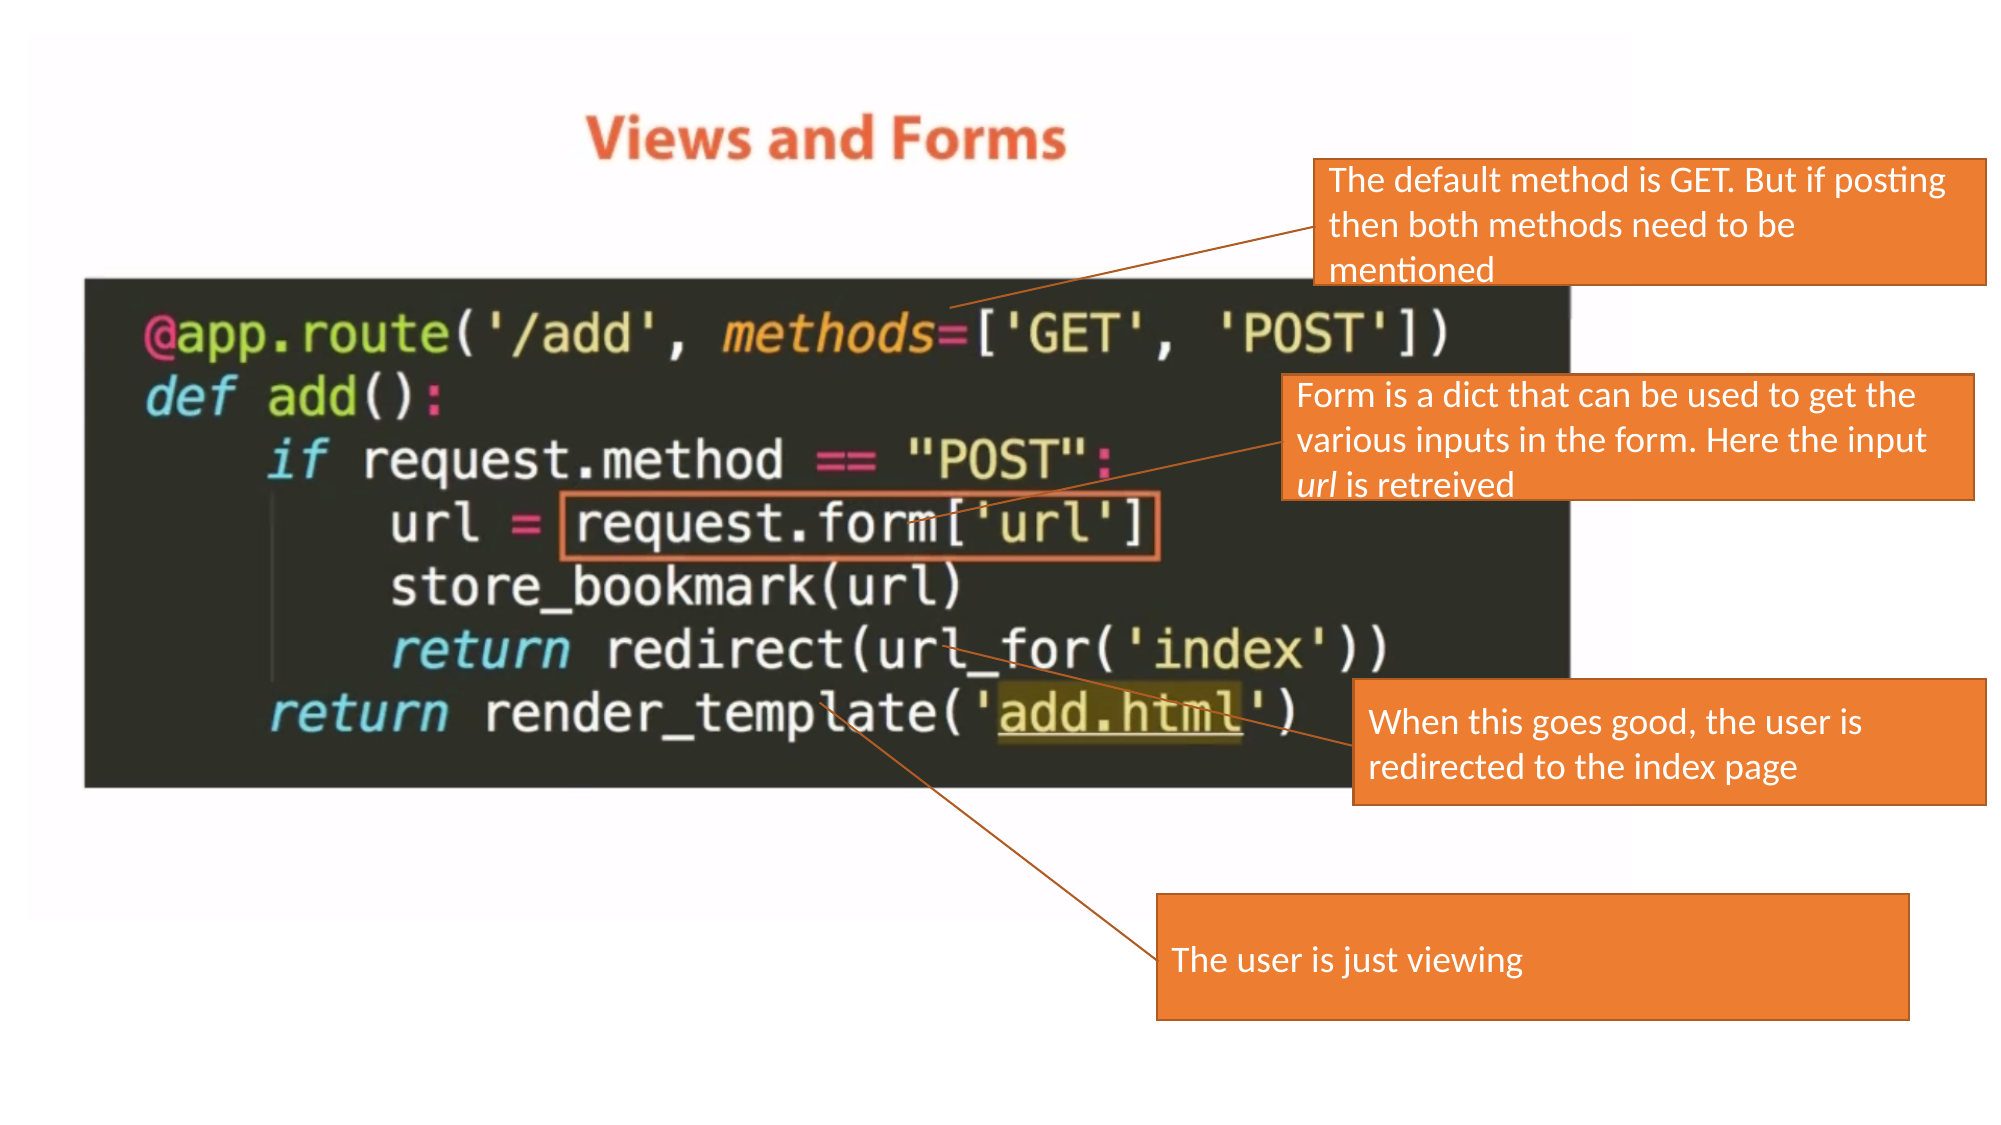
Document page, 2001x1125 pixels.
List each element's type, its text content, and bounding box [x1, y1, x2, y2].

text_box The default method is GET. But if posting then both methods need to be mentioned [1630, 158, 1987, 286]
text_box When this goes good, the user is redirected to the index page [1630, 678, 1987, 806]
text_box The user is just viewing [1102, 893, 1910, 1021]
text_box Form is a dict that can be used to get the various inputs in the form. Here the input url is retreived [1630, 373, 1975, 501]
picture [29, 35, 1630, 920]
